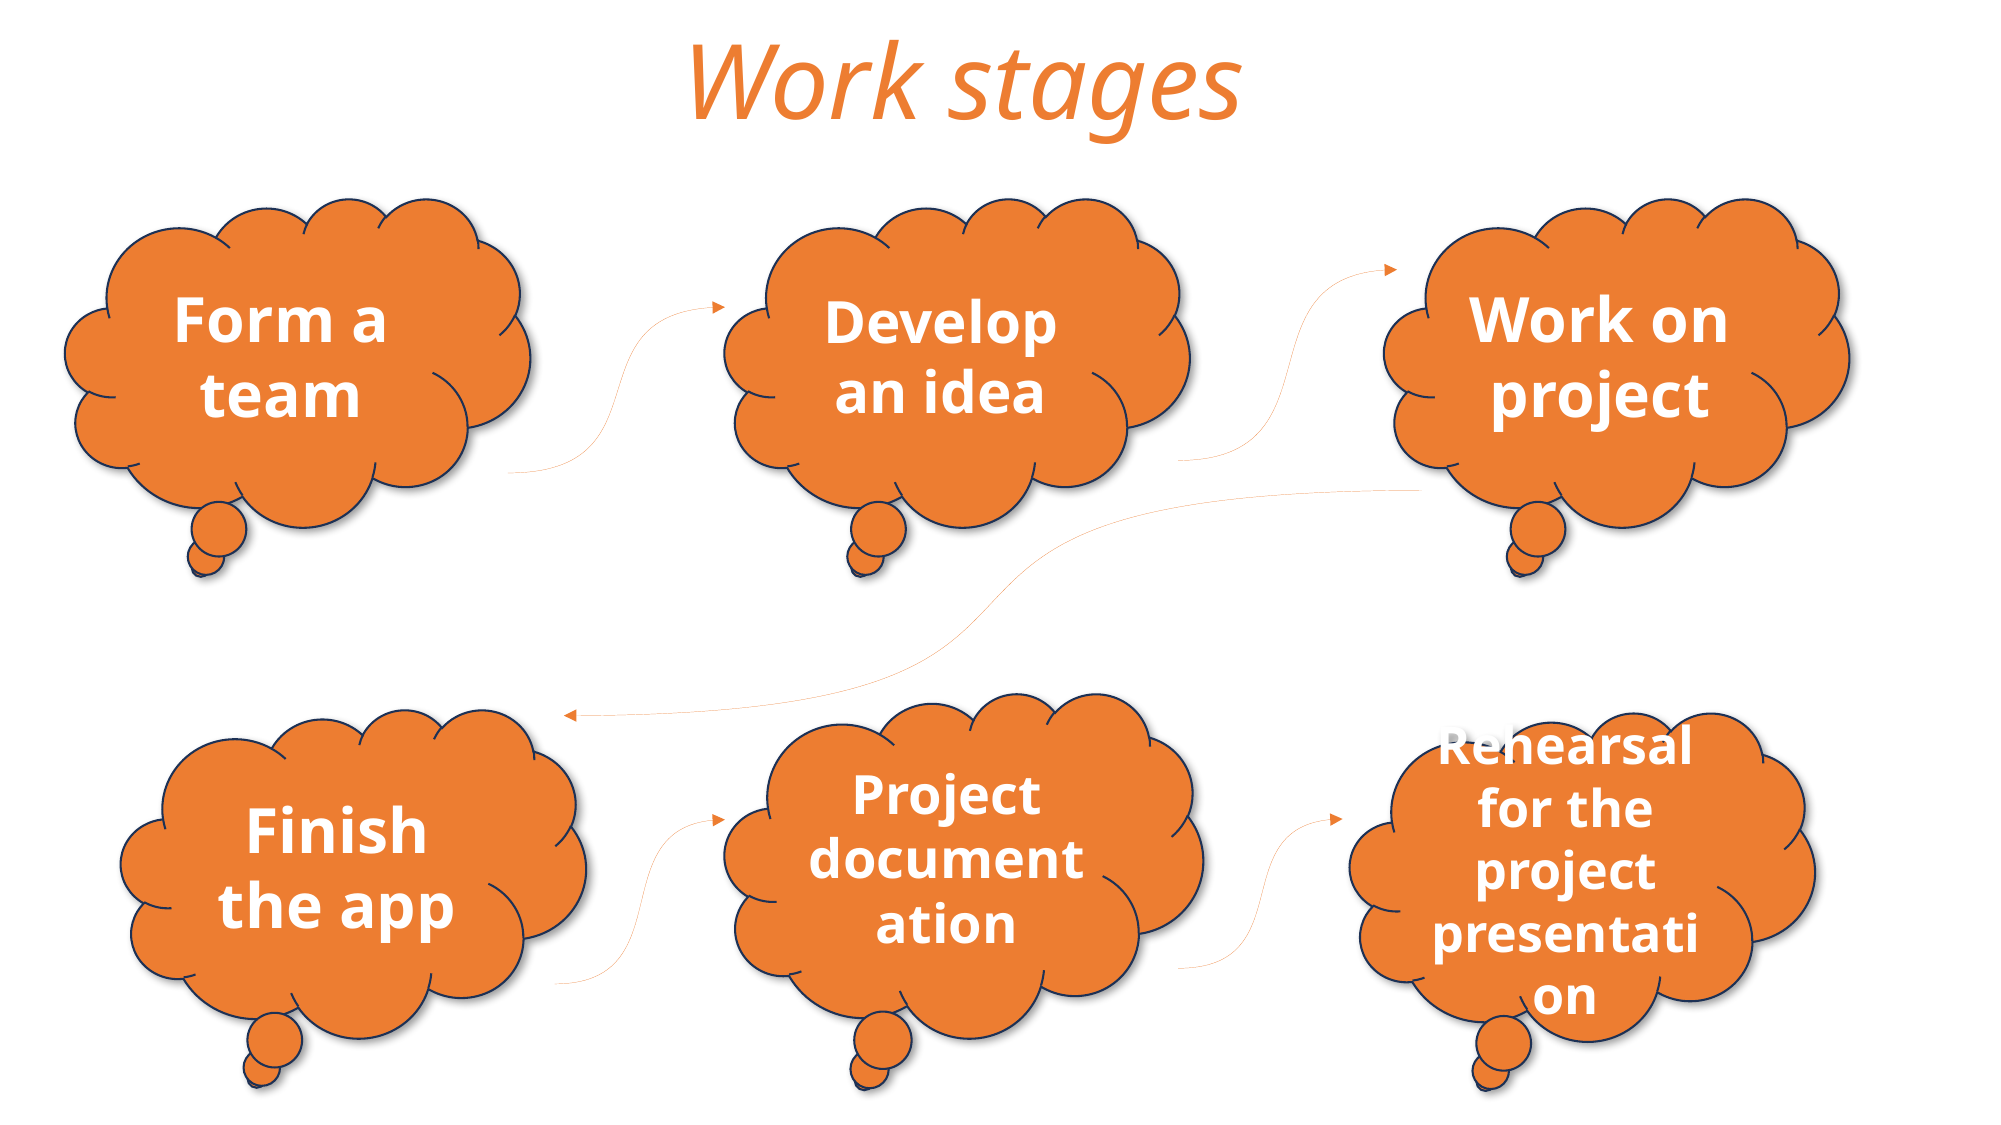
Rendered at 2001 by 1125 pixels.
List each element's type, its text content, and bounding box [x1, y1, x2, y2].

text_box Finish the app [119, 709, 577, 1089]
text_box Work on project [1397, 198, 1851, 578]
text_box Develop an idea [725, 198, 1178, 490]
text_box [1178, 269, 1397, 461]
text_box Form a team [63, 198, 521, 578]
text_box Work stages [619, 8, 1309, 148]
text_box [554, 819, 725, 984]
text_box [1177, 818, 1343, 969]
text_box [563, 490, 1422, 716]
text_box Rehearsal for the project presentation [1348, 712, 1817, 1092]
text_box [507, 307, 725, 473]
text_box Project documentation [725, 716, 1194, 1092]
